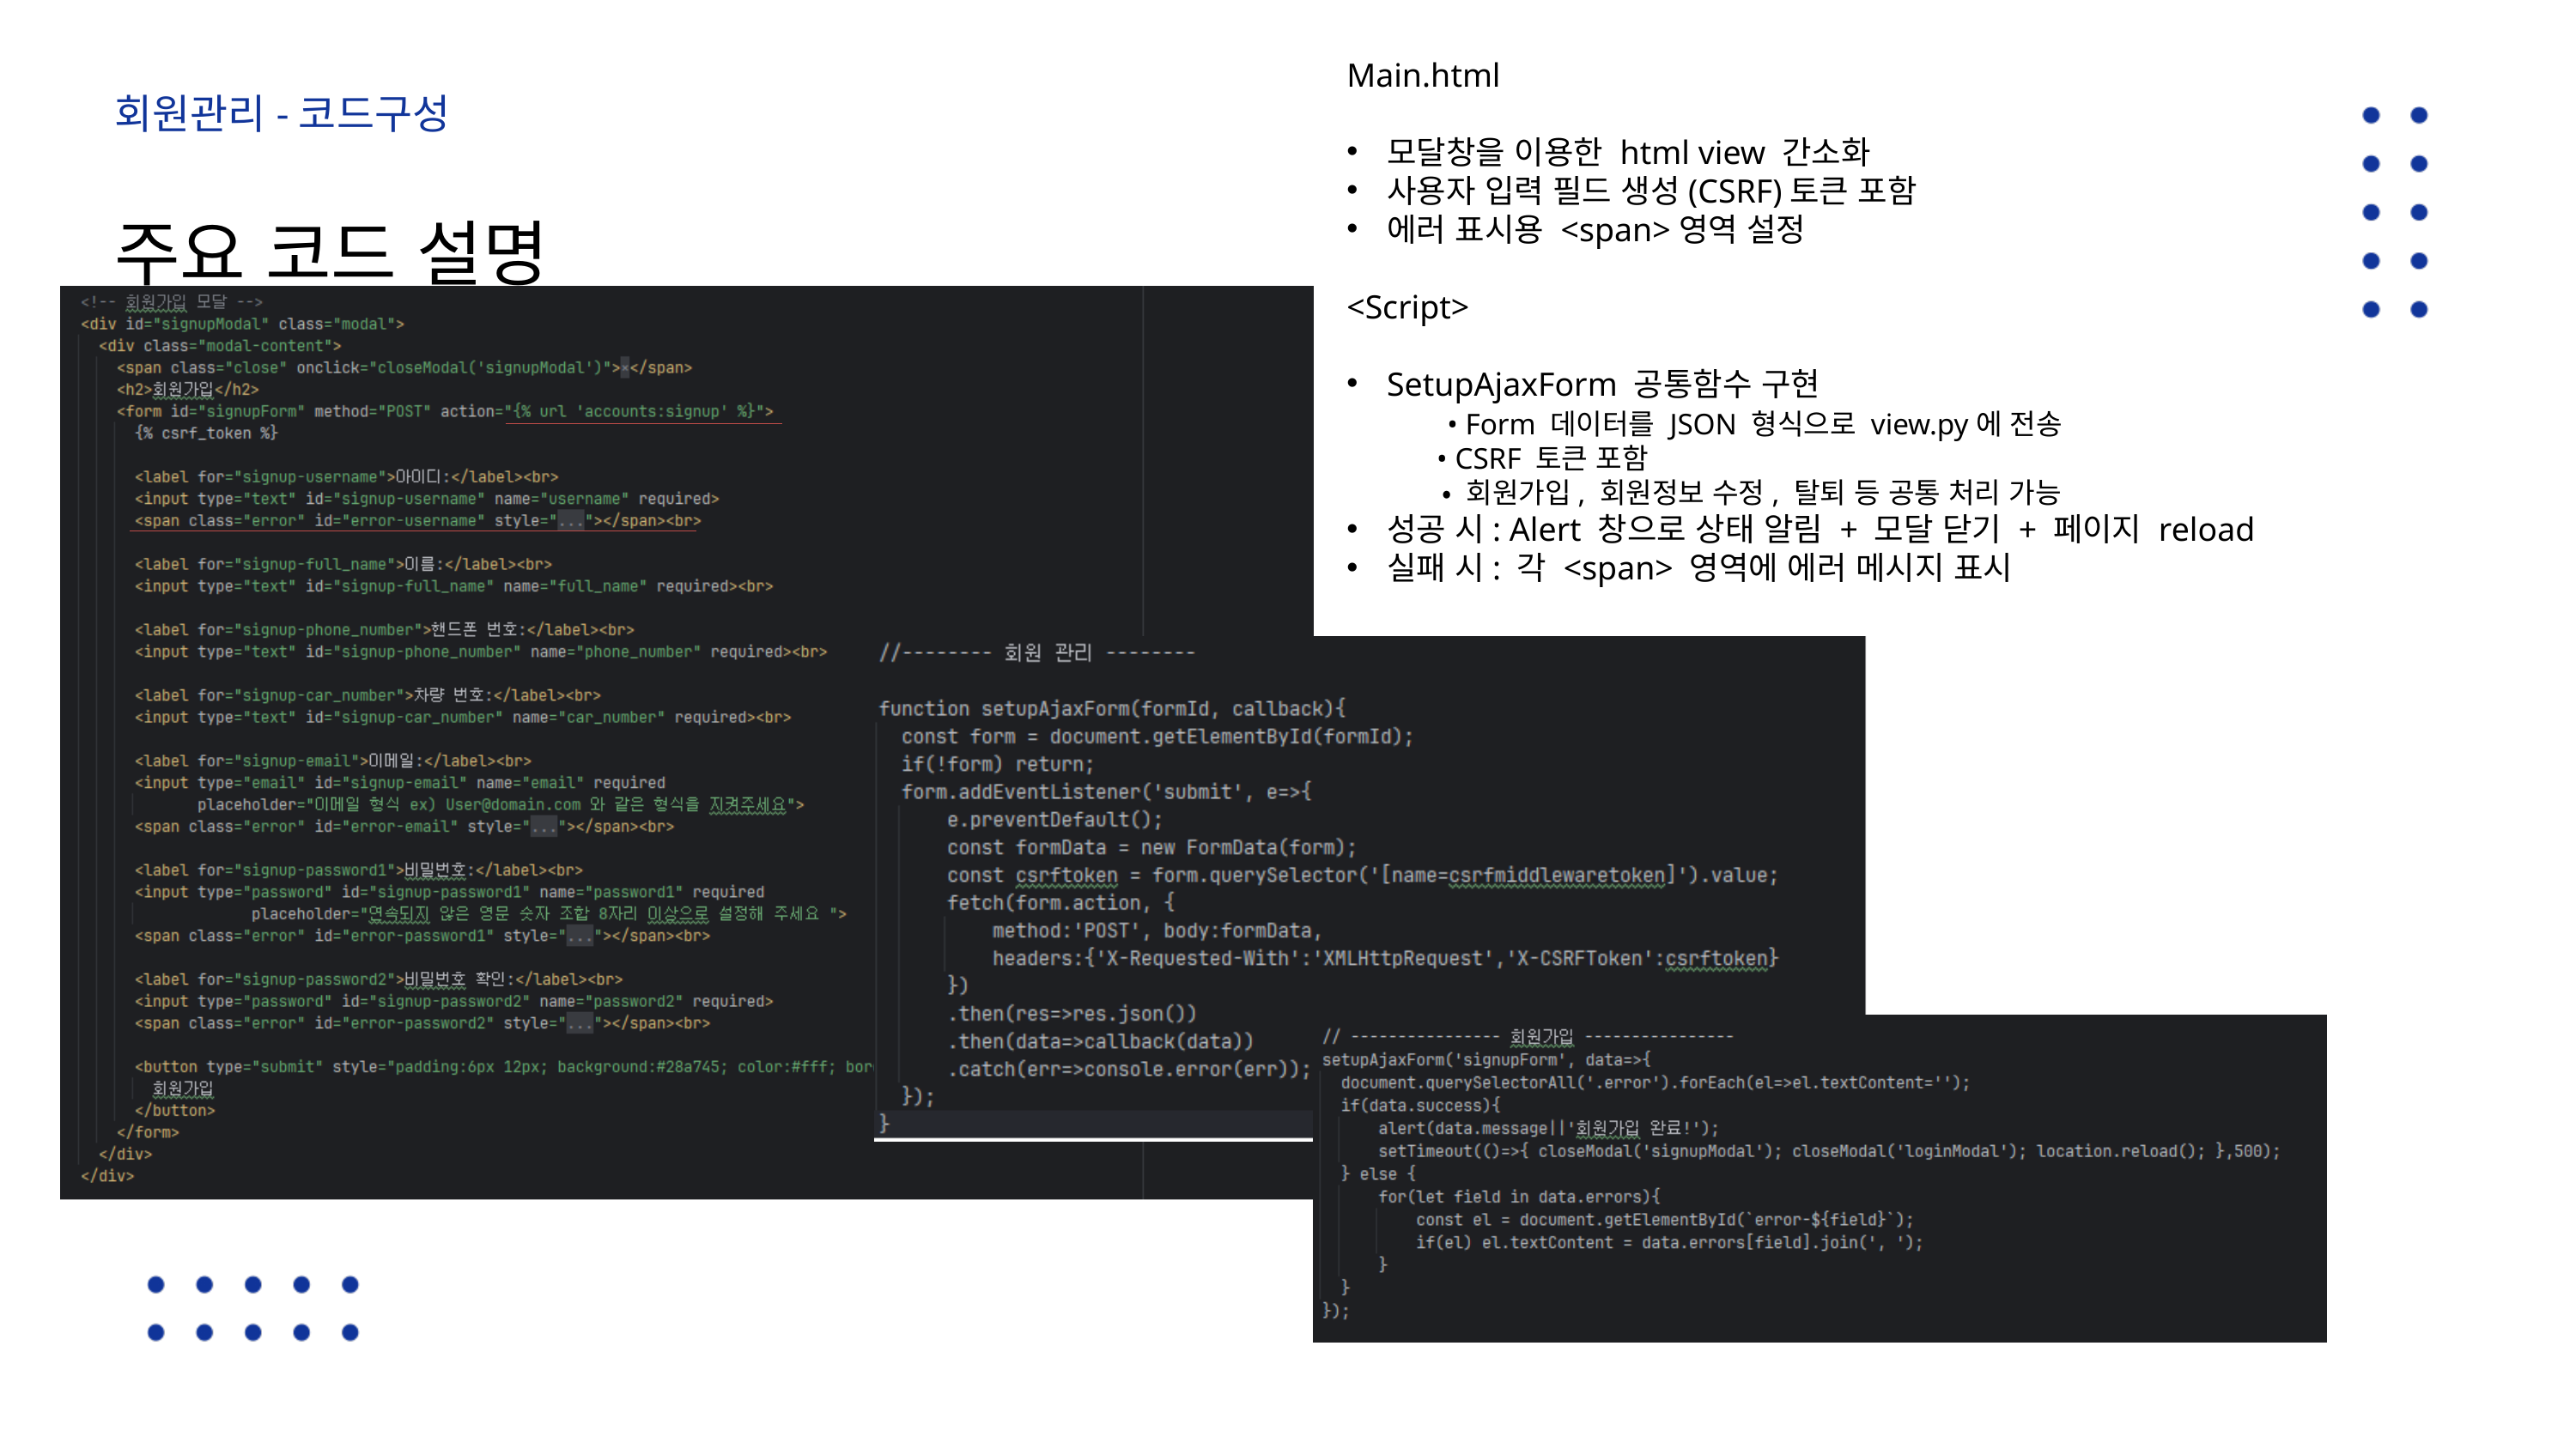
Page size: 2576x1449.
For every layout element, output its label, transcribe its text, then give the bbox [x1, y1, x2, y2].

picture [2360, 106, 2430, 321]
text_box 회원관리-코드구성 주요 코드 설명 [114, 80, 1043, 138]
text_box Main.html 모달창을 이용한 html view 간소화 사용자 입력 필드 생성(CSRF)토큰 포함 에러 표시용 <span>영역 설정 <Script> SetupAjaxForm 공통함수 구현 • Form 데이터를 JSON 형식으로 view.py에 전송 • CSRF 토큰 포함 • 회원가입, 회원정보 수정, 탈퇴 등 공통 처리 가능 성공 시: Alert 창으로 상태 알림 + 모달 닫기 + 페이지 reload 실패 시: 각 <span> 영역에 에러 메시지 표시 [1334, 48, 2404, 709]
picture [60, 286, 2327, 1416]
